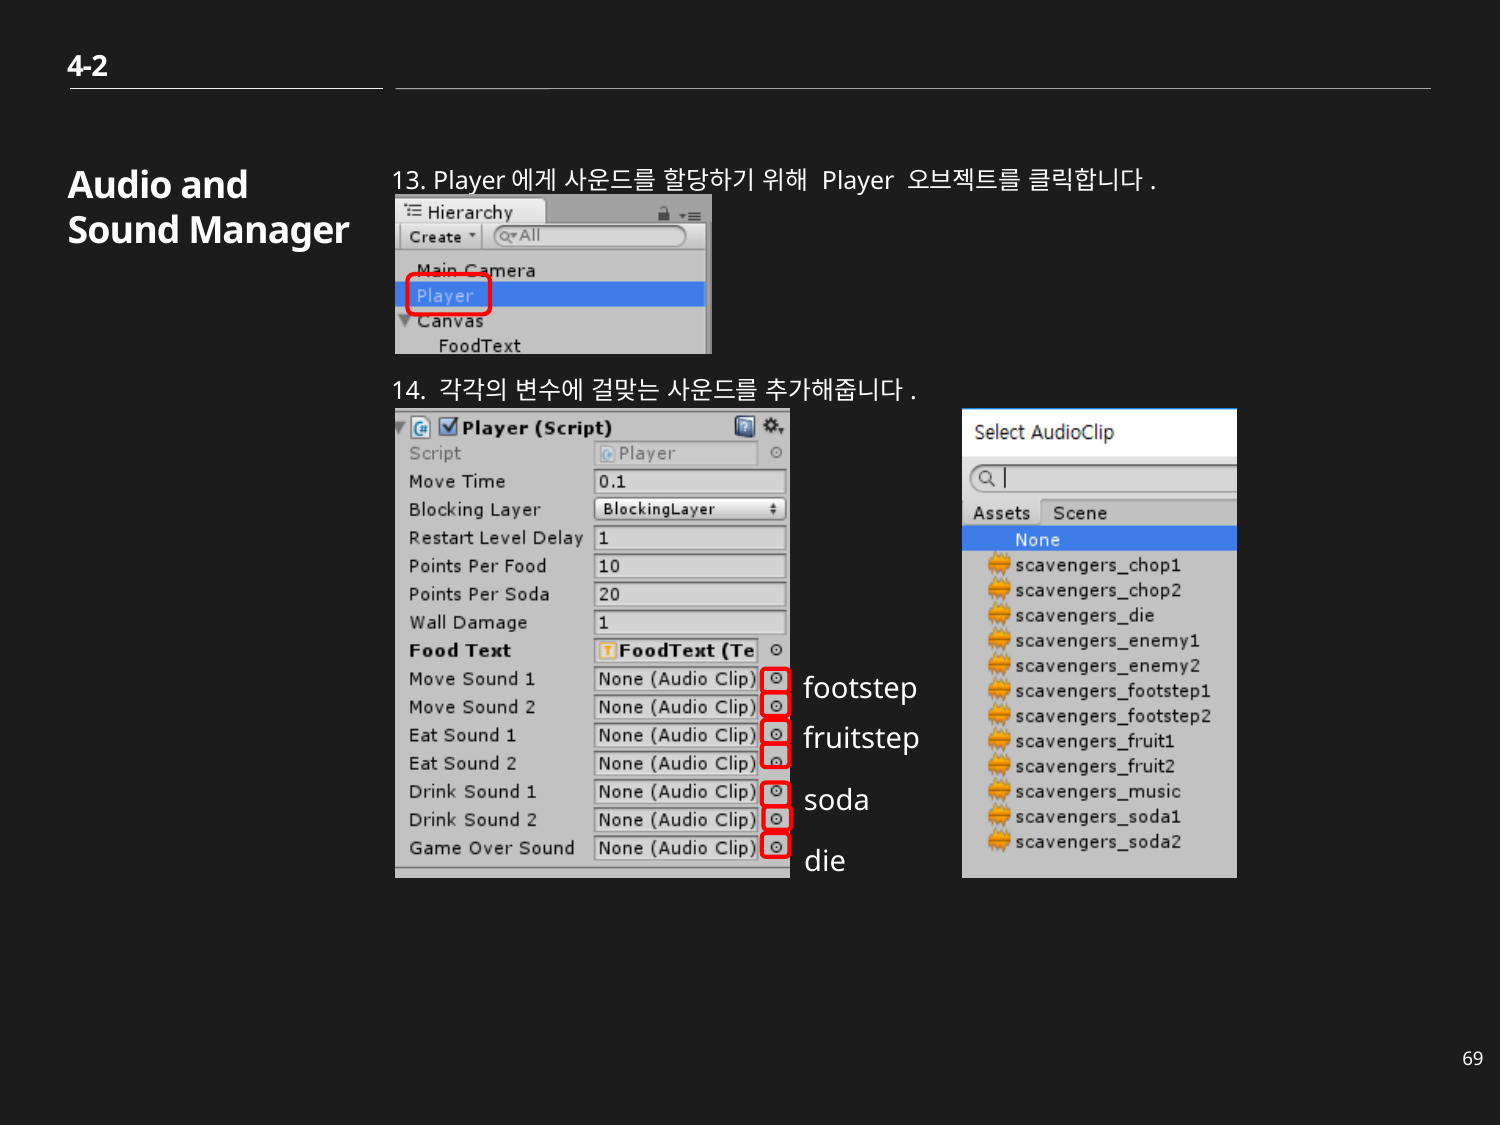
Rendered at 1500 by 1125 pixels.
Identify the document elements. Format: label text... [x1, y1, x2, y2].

picture [395, 194, 712, 354]
title Audio and Sound Manager [52, 153, 384, 395]
picture [961, 408, 1237, 878]
text_box fruitstep [793, 711, 935, 762]
text_box die [789, 834, 861, 885]
picture [395, 408, 790, 878]
text_box 13. Player에게 사운드를 할당하기 위해 Player 오브젝트를 클릭합니다. 14. 각각의 변수에 걸맞는 사운드를 추가해줍니다. [376, 157, 1172, 502]
text_box footstep [793, 661, 933, 711]
text_box soda [793, 773, 885, 824]
text_box 69 [1377, 1039, 1499, 1080]
text_box 4-2 [52, 39, 123, 90]
